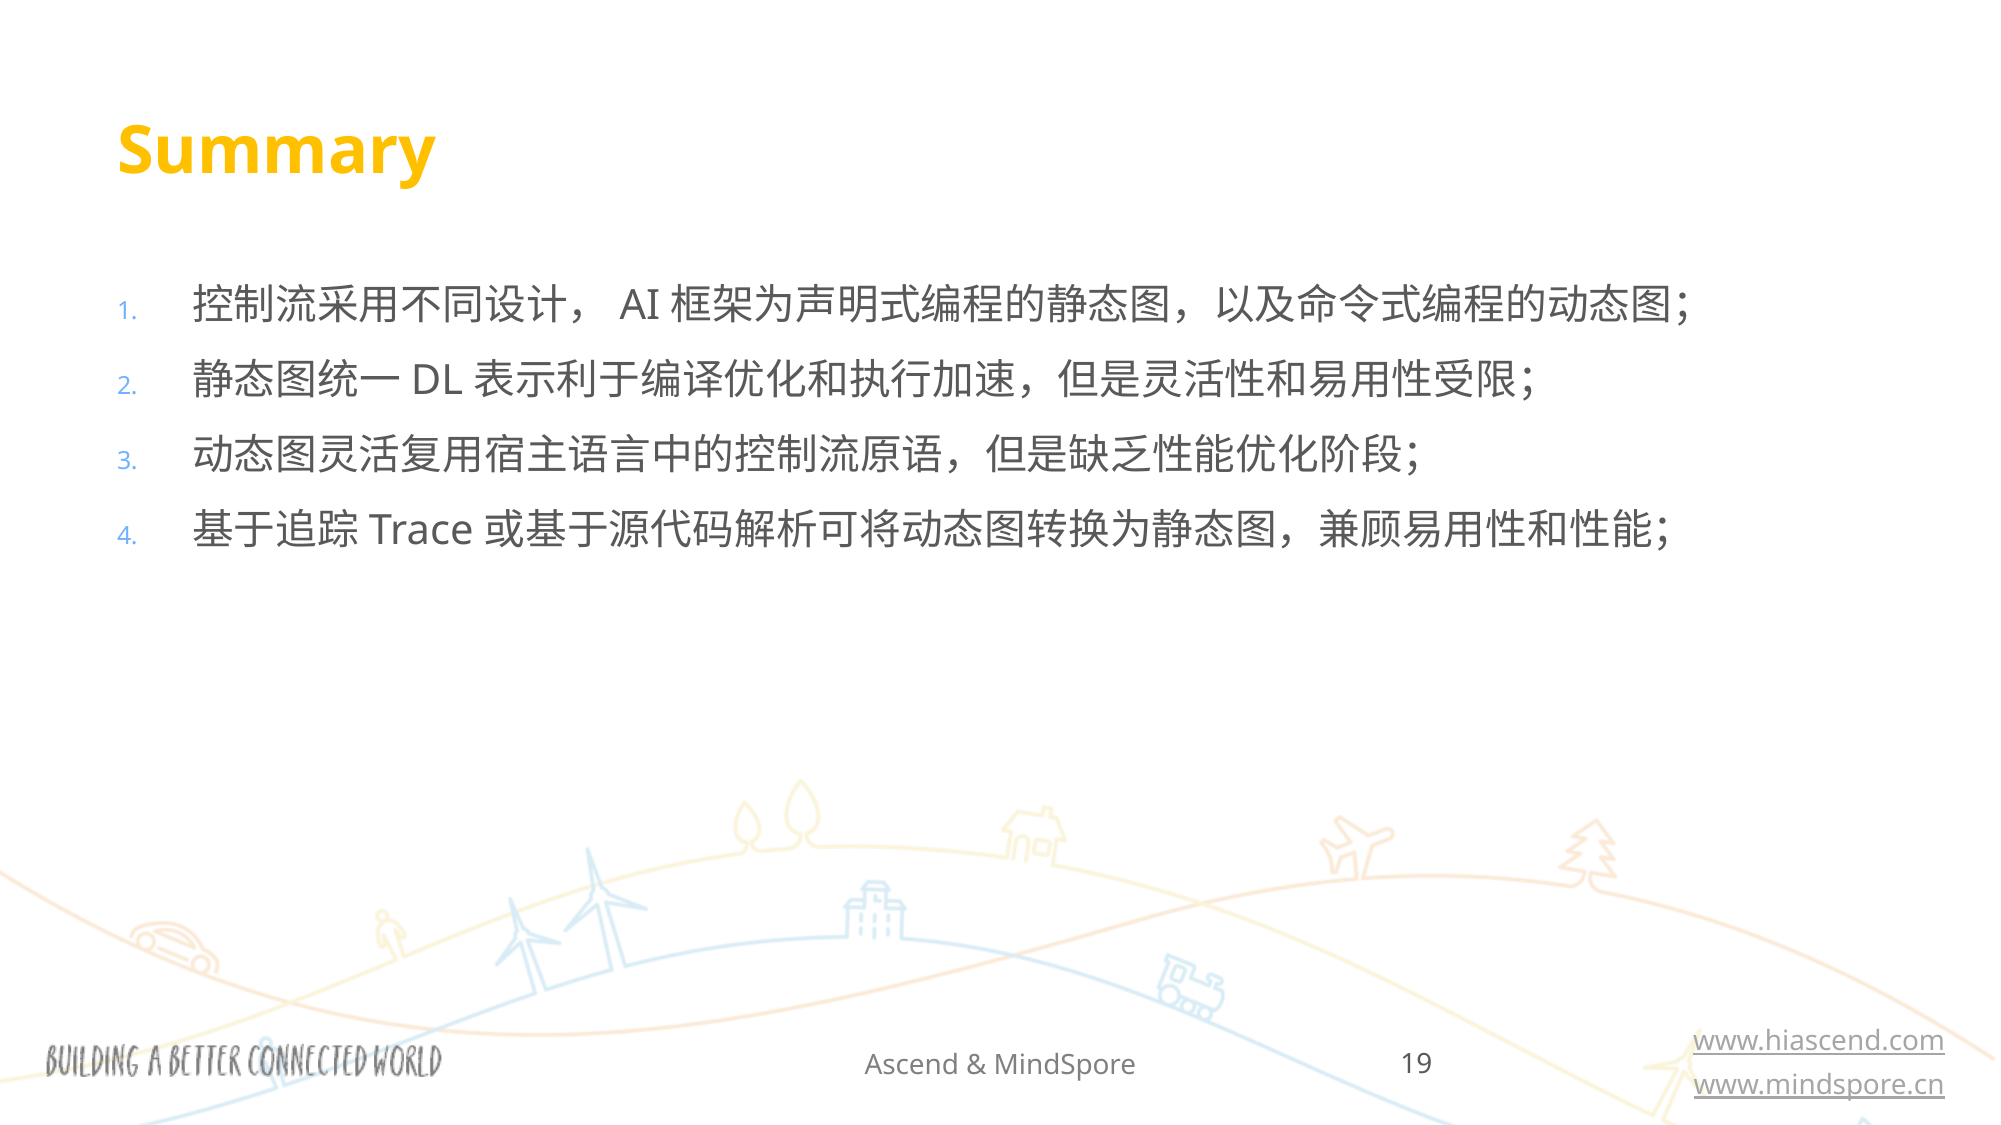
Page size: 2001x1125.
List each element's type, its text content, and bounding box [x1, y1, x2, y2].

list 控制流采用不同设计，AI框架为声明式编程的静态图，以及命令式编程的动态图； 静态图统一DL表示利于编译优化和执行加速，但是灵活性和易用性受限； 动态图灵活复用宿主语言中的控制流原语，但是缺乏性能优化阶段； 基于追踪Trace或基于源代码解析可将动态图转换为静态图，兼顾易用性和性能； [102, 245, 1901, 988]
title Summary [102, 99, 1901, 197]
picture [23, 1023, 468, 1105]
